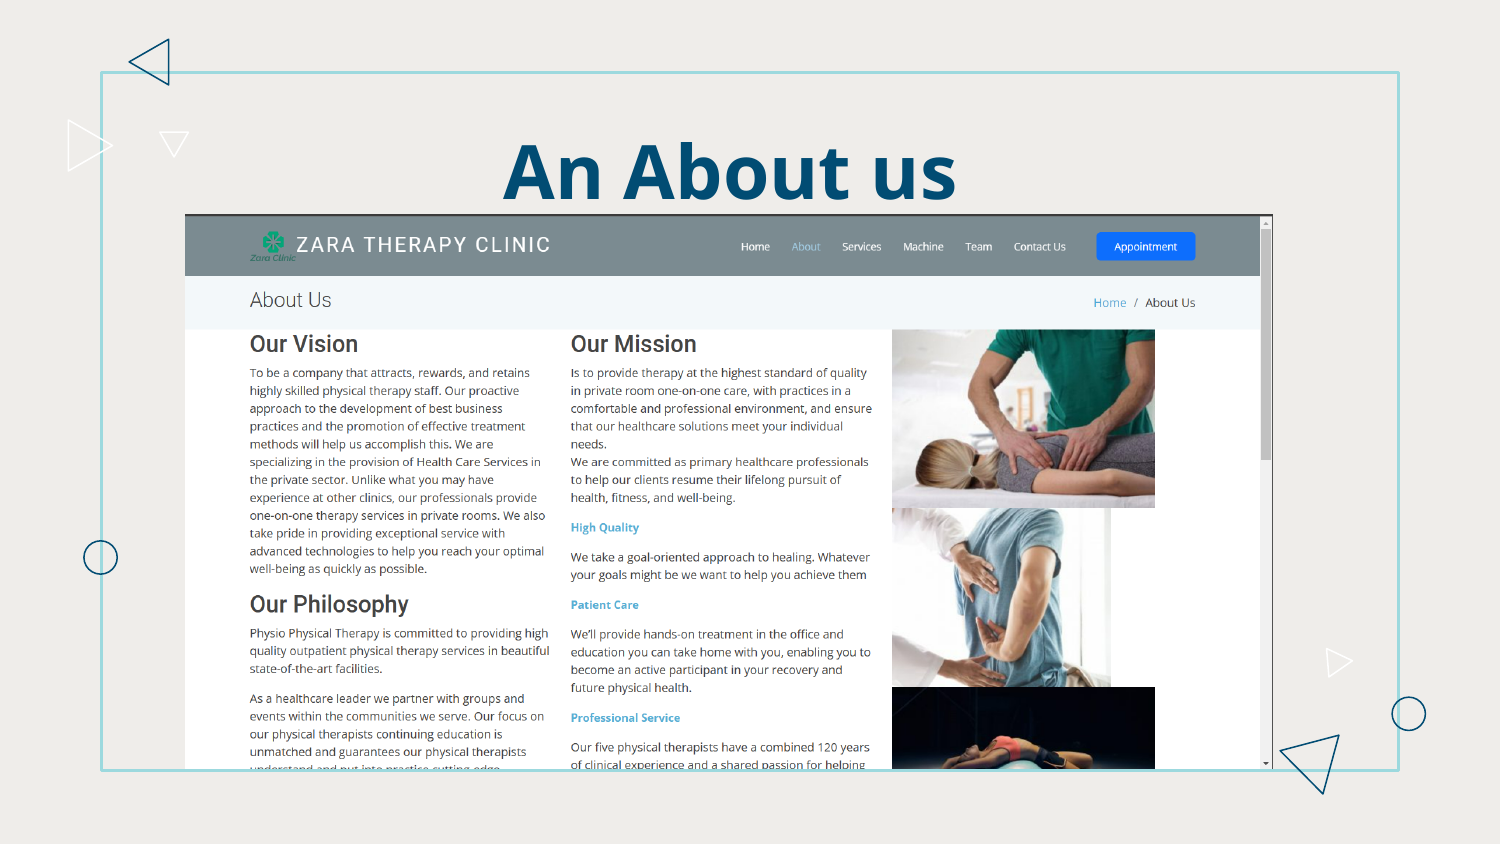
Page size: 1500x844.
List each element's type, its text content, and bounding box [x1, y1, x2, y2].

picture [185, 213, 1273, 769]
title An About us section [362, 109, 1099, 212]
